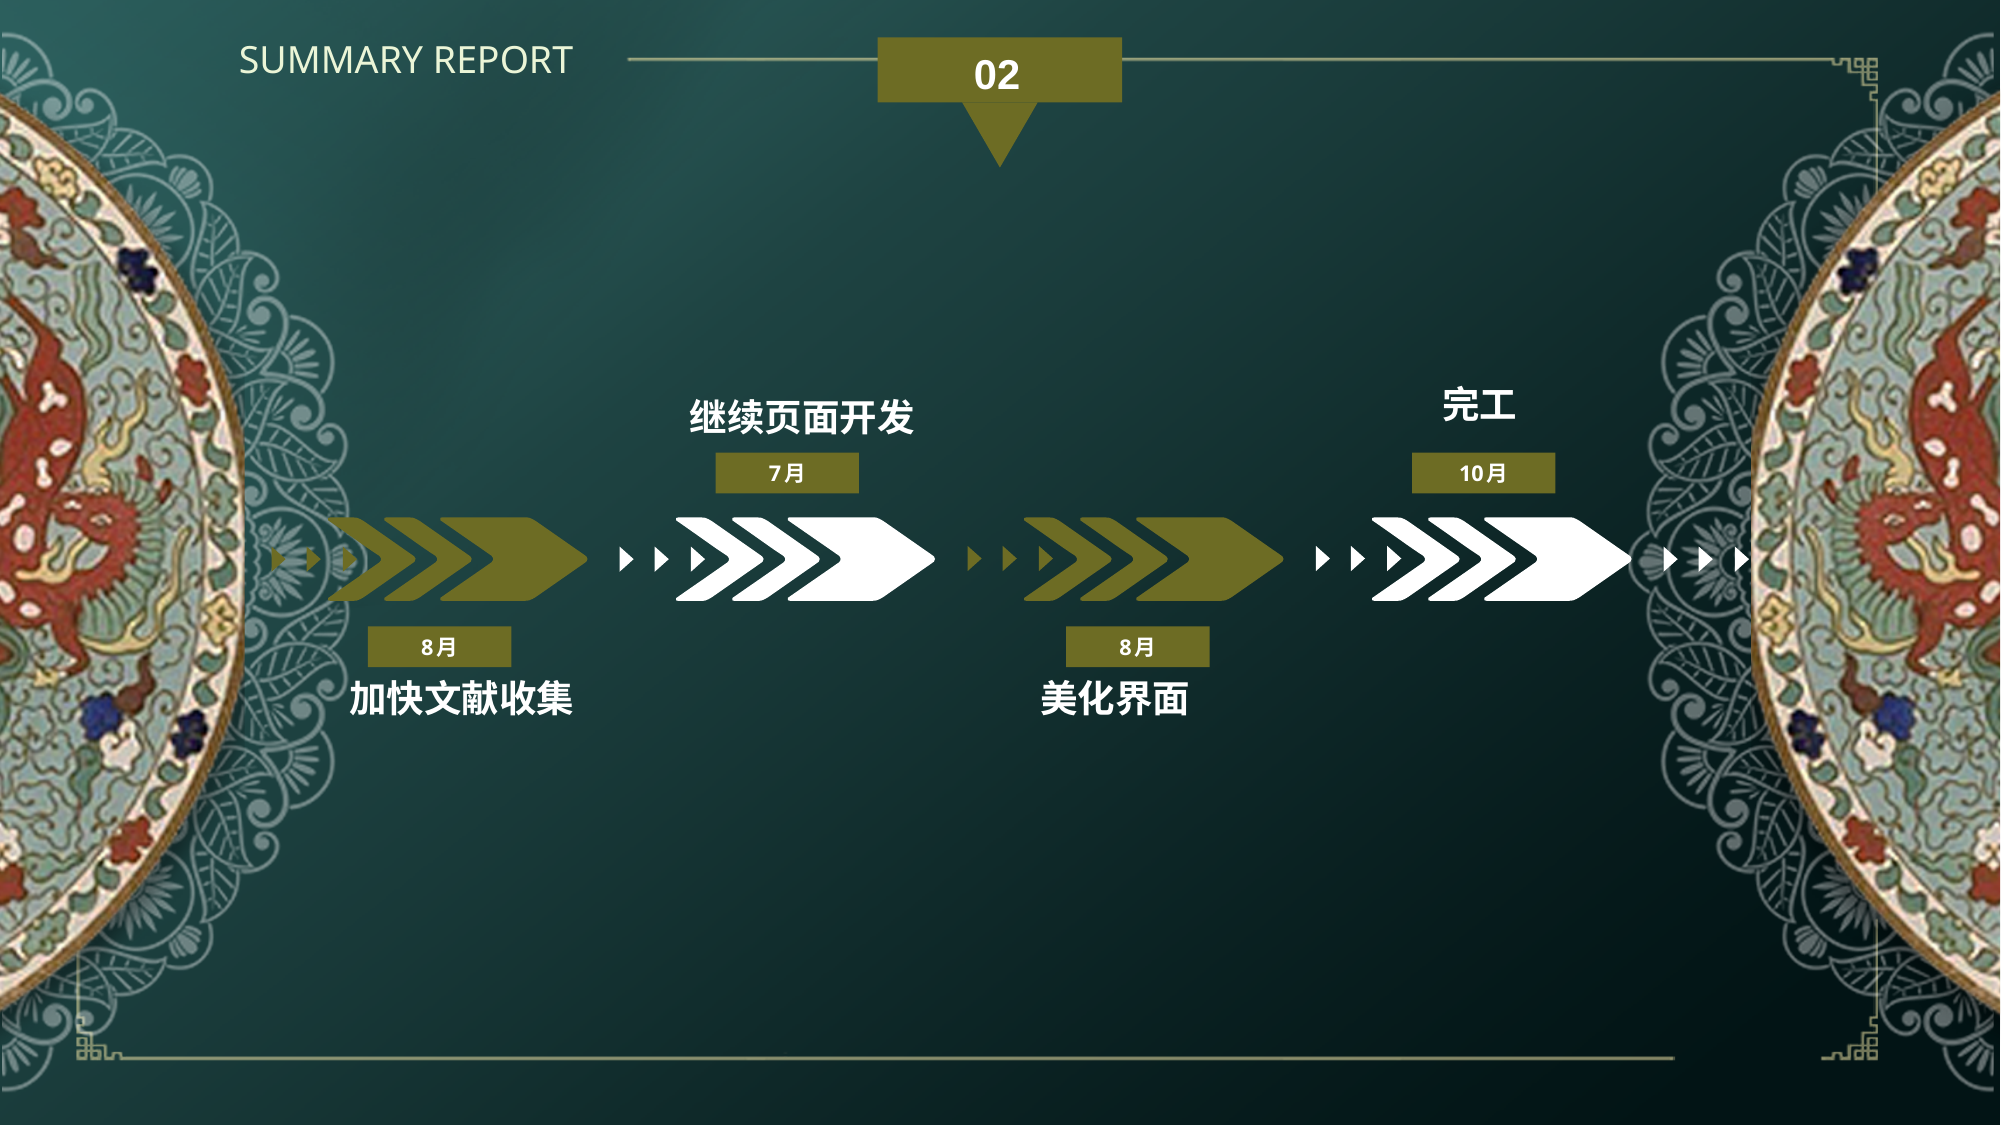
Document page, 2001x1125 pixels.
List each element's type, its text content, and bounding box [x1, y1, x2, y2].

text_box SUMMARY REPORT [224, 28, 589, 89]
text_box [271, 351, 1761, 728]
picture [0, 0, 2001, 1125]
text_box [877, 37, 1123, 168]
